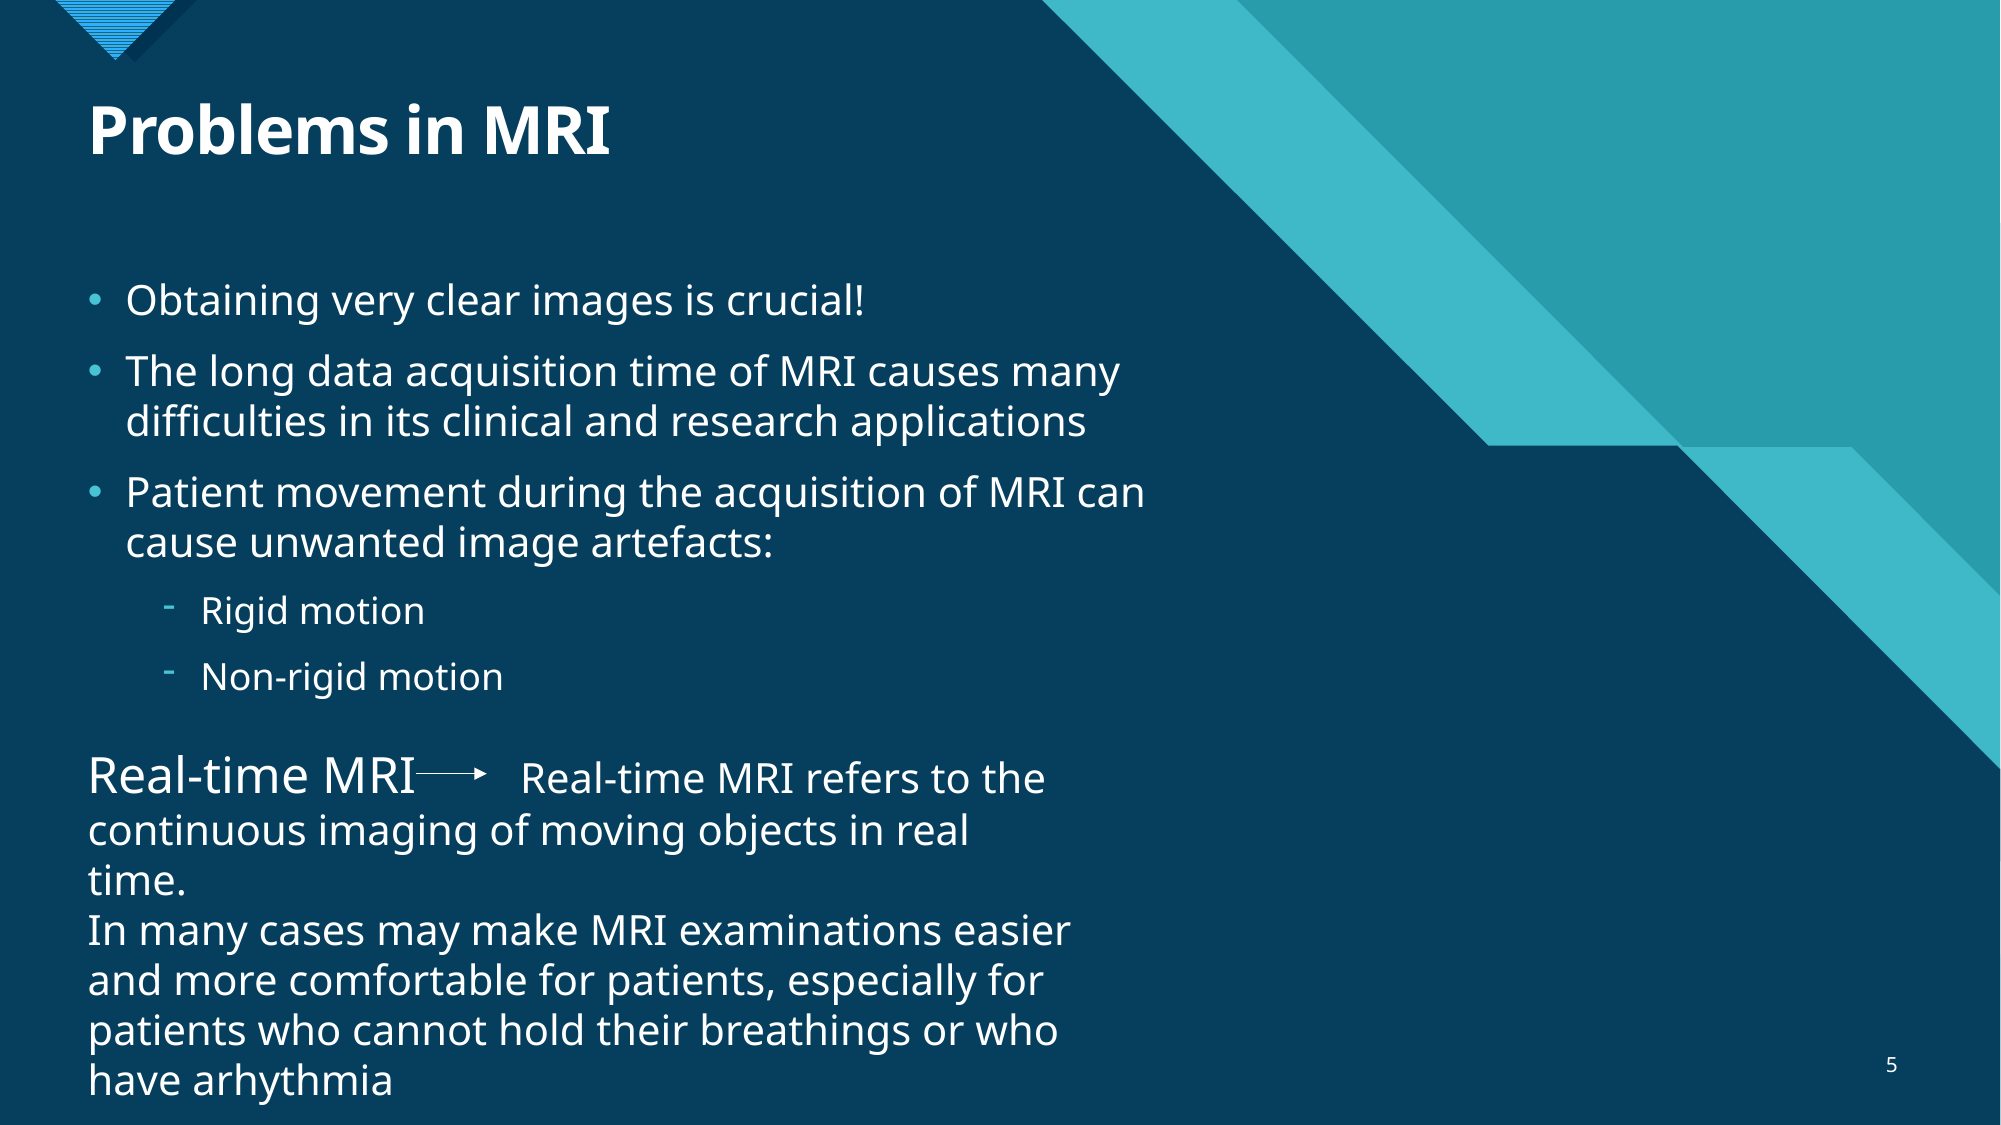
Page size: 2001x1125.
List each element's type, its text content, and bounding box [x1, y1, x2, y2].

slide_number 5 [1845, 1035, 1913, 1096]
text_box Real-time MRI Real-time MRI refers to the continuous imaging of moving objects in real time. In many cases may make MRI examinations easier and more comfortable for patients, especially for patients who cannot hold their breathings or who have arhythmia [72, 736, 1087, 1125]
list Obtaining very clear images is crucial! The long data acquisition time of MRI causes many difficulties in its clinical and research applications Patient movement during the acquisition of MRI can cause unwanted image artefacts: Rigid motion Non-rigid motion [72, 266, 1175, 706]
title Problems in MRI [72, 89, 1913, 177]
